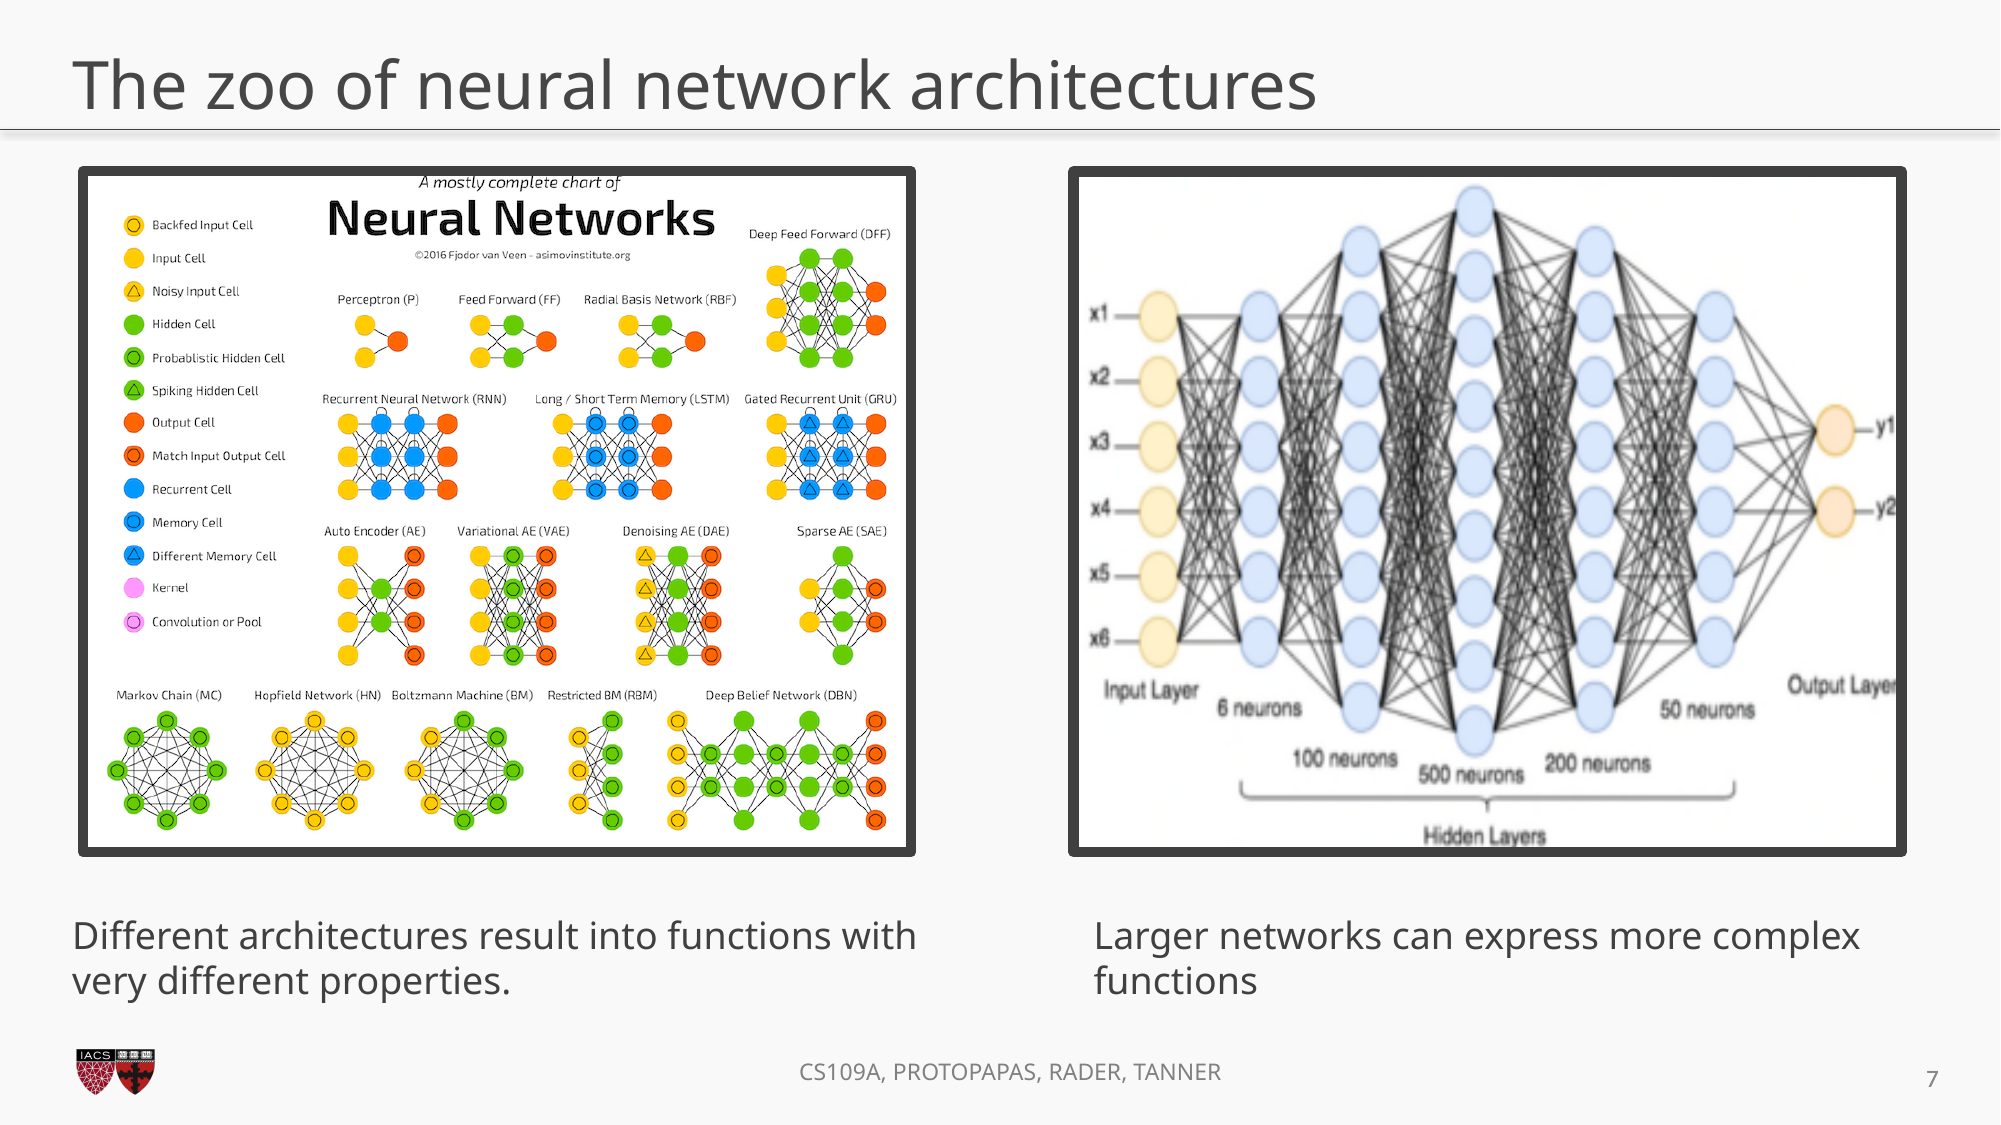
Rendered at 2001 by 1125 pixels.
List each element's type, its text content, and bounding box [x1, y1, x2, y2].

picture [1078, 176, 1897, 848]
text_box Larger networks can express more complex functions [1078, 904, 2000, 1010]
title The zoo of neural network architectures [57, 35, 1943, 162]
picture [75, 1049, 155, 1095]
text_box Different architectures result into functions with very different properties. [57, 904, 983, 1010]
picture [87, 176, 907, 848]
